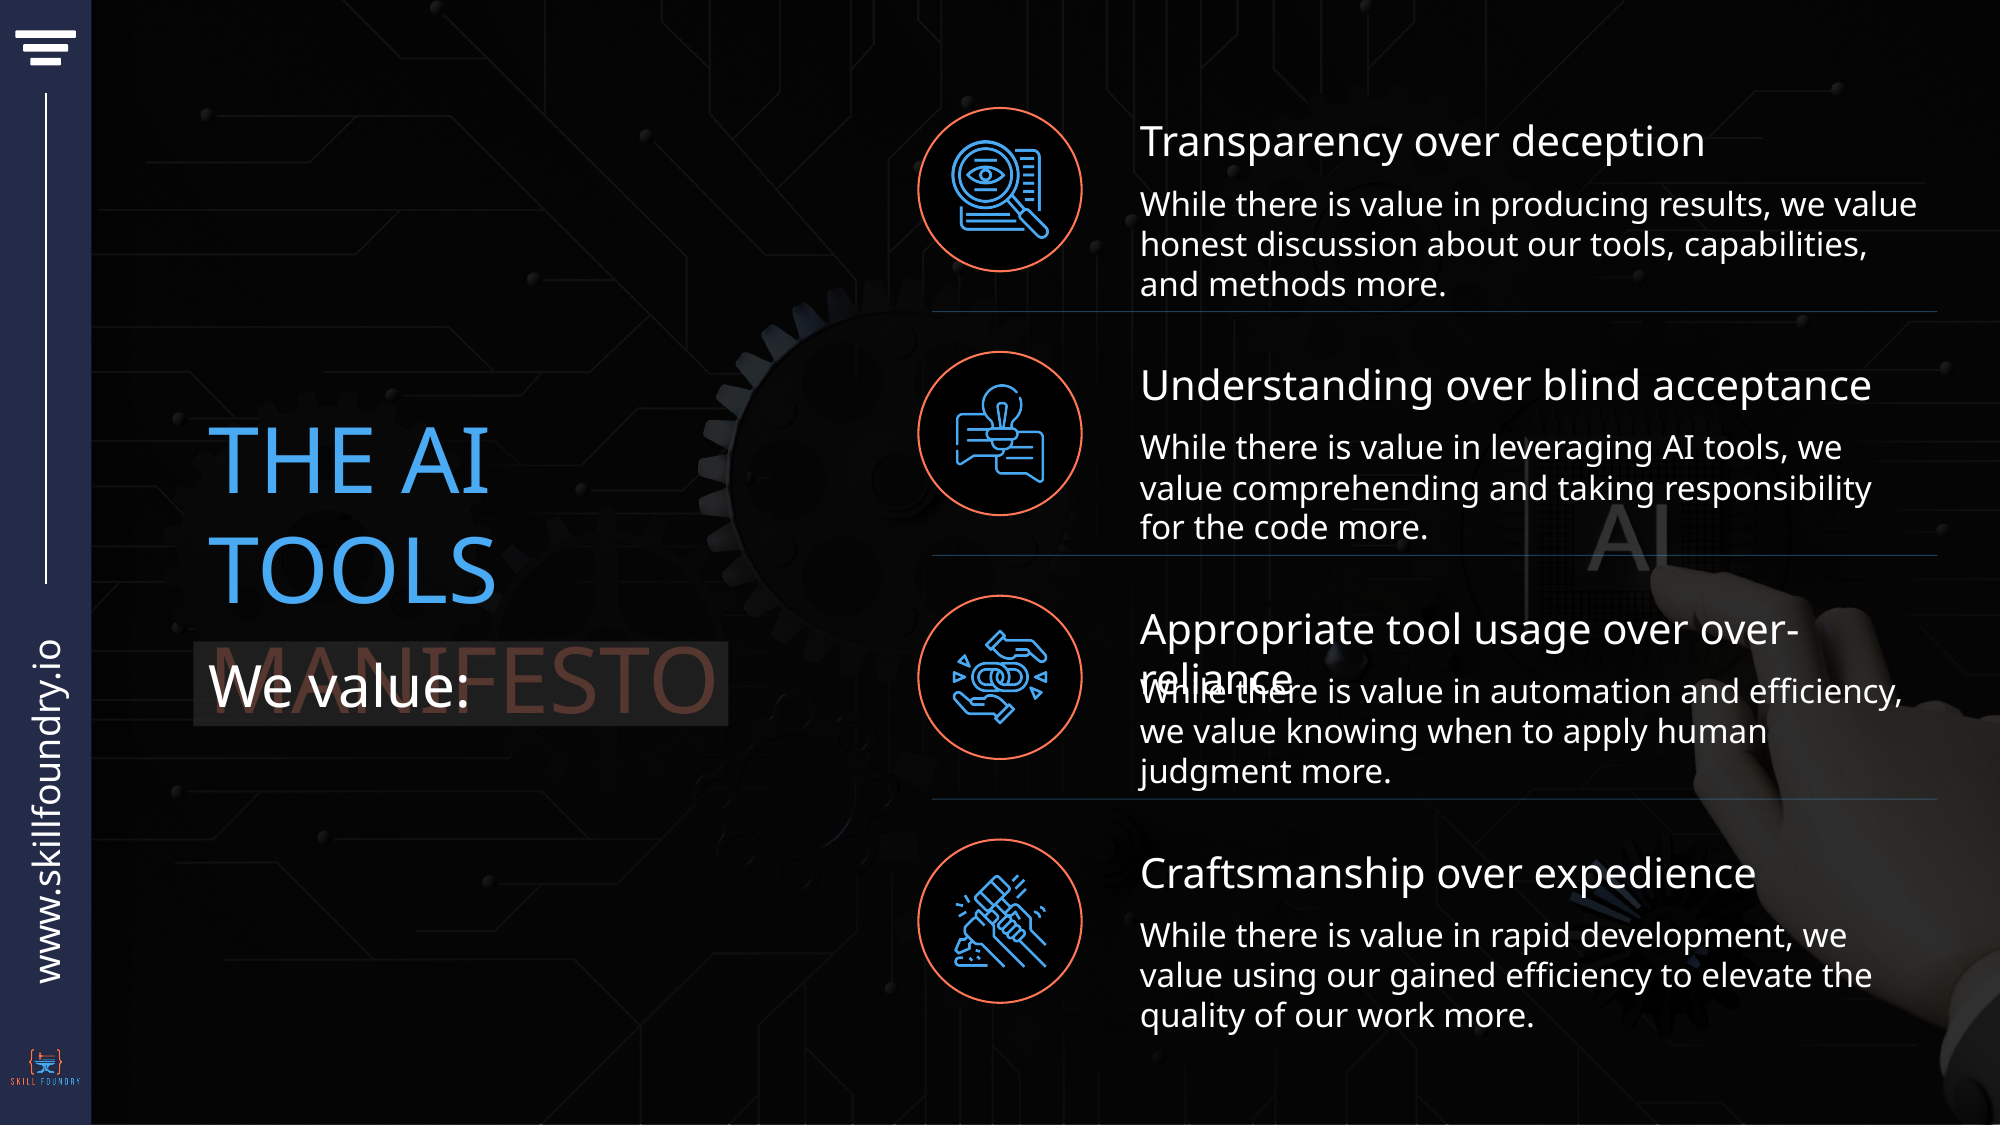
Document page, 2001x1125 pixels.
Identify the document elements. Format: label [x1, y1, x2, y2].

picture [951, 628, 1049, 727]
text_box [1124, 595, 1938, 760]
text_box [0, 0, 92, 1125]
text_box [1124, 107, 1938, 272]
text_box [193, 394, 799, 728]
picture [951, 872, 1049, 970]
text_box [1124, 839, 1938, 1004]
picture [951, 140, 1049, 239]
text_box [92, 0, 2000, 1125]
text_box [1124, 351, 1938, 516]
picture [951, 384, 1049, 483]
